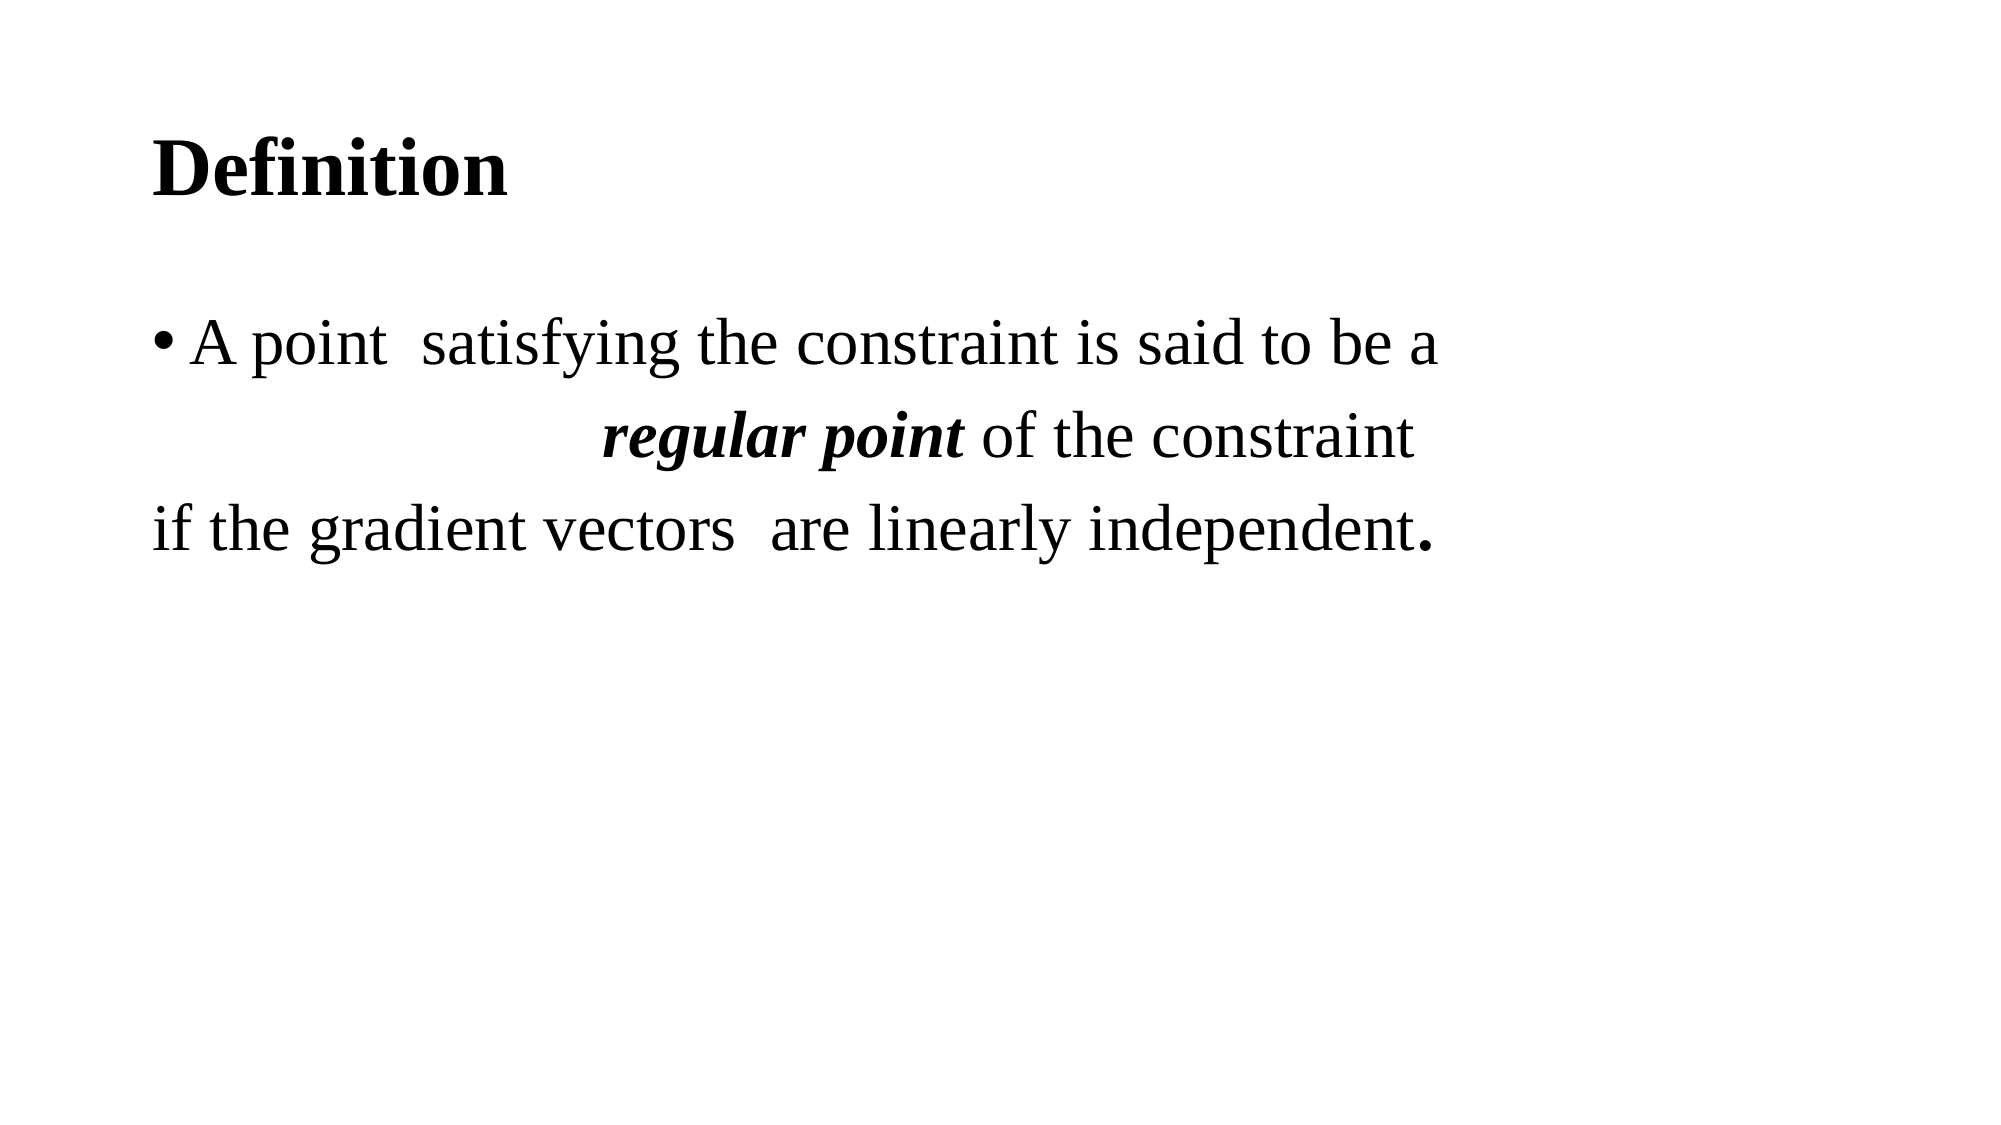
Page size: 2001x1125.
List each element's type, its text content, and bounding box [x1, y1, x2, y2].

title Definition [137, 59, 1863, 278]
